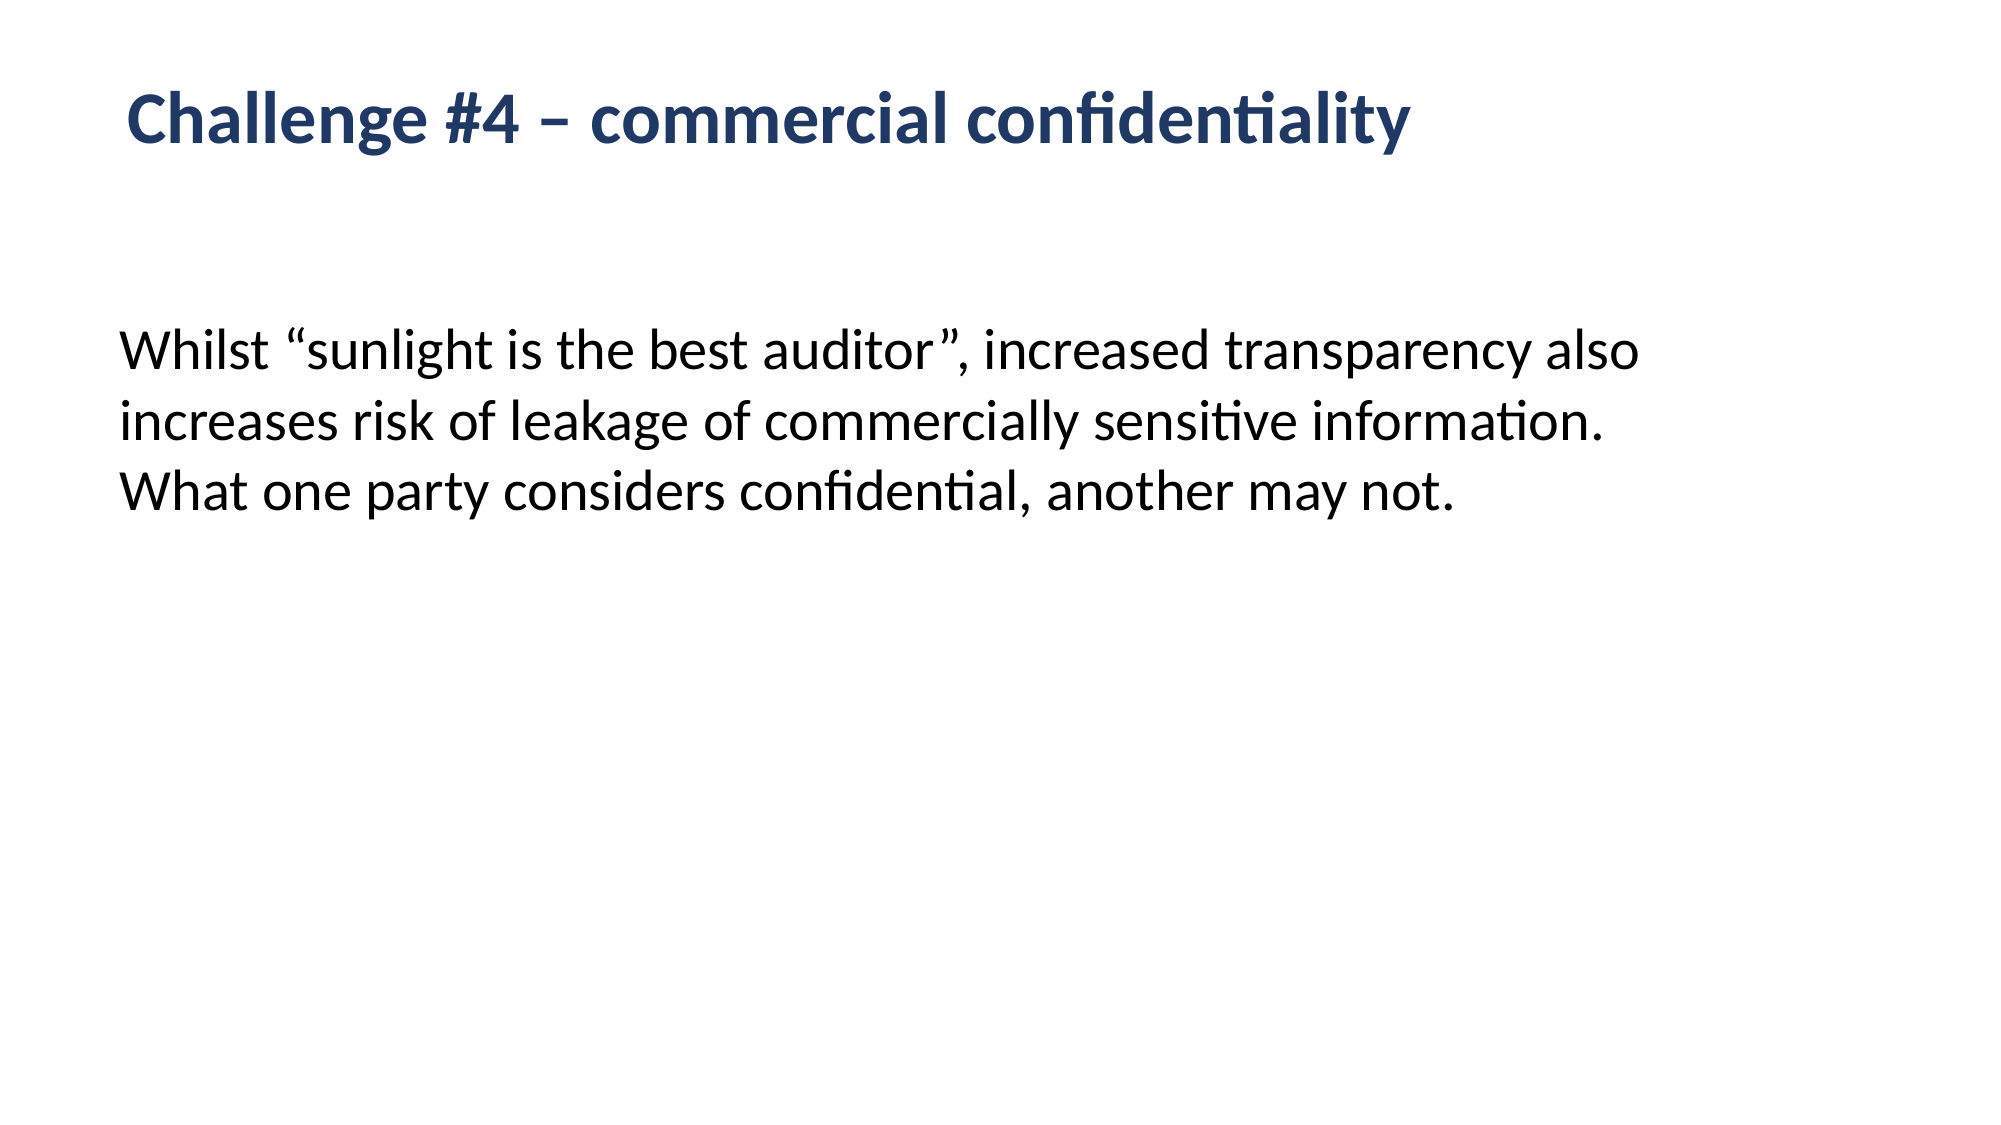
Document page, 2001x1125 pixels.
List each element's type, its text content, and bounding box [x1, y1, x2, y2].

text_box Challenge #4 – commercial confidentiality [112, 62, 1429, 167]
text_box Whilst “sunlight is the best auditor”, increased transparency also increases risk of leakage of commercially sensitive information. What one party considers confidential, another may not. [105, 304, 1694, 529]
